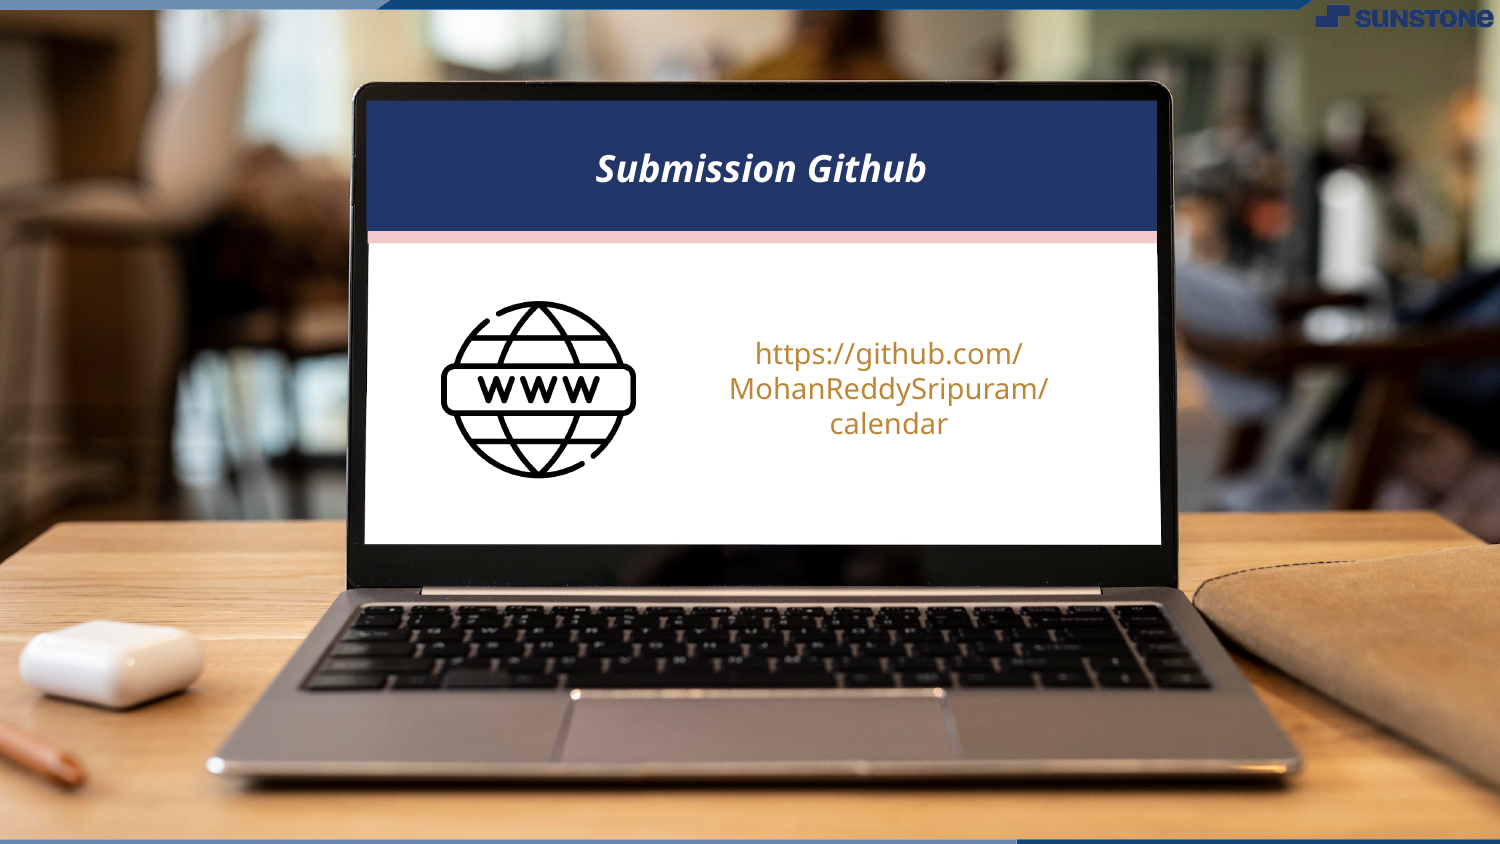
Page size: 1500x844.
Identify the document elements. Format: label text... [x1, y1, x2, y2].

picture [0, 0, 1500, 844]
list Submission Github [432, 131, 1091, 206]
list https://github.com/MohanReddySripuram/calendar [665, 142, 1113, 633]
